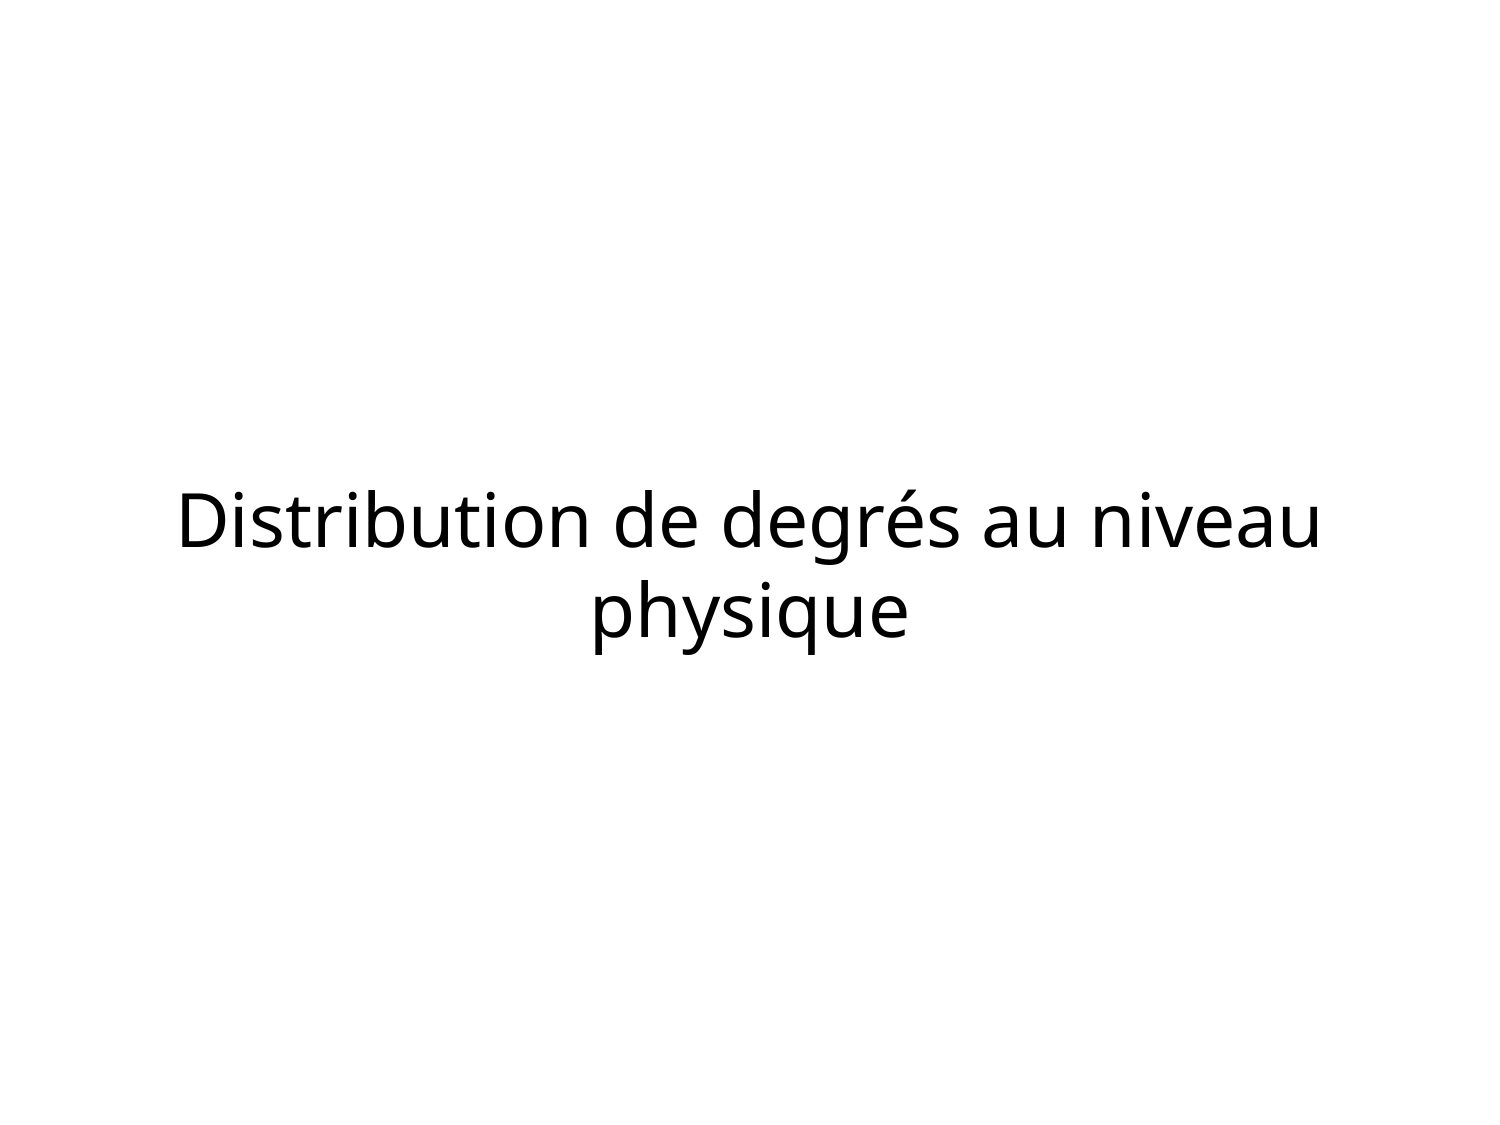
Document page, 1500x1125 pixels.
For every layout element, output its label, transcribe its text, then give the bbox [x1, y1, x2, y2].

title Distribution de degrés au niveau physique [112, 441, 1388, 683]
